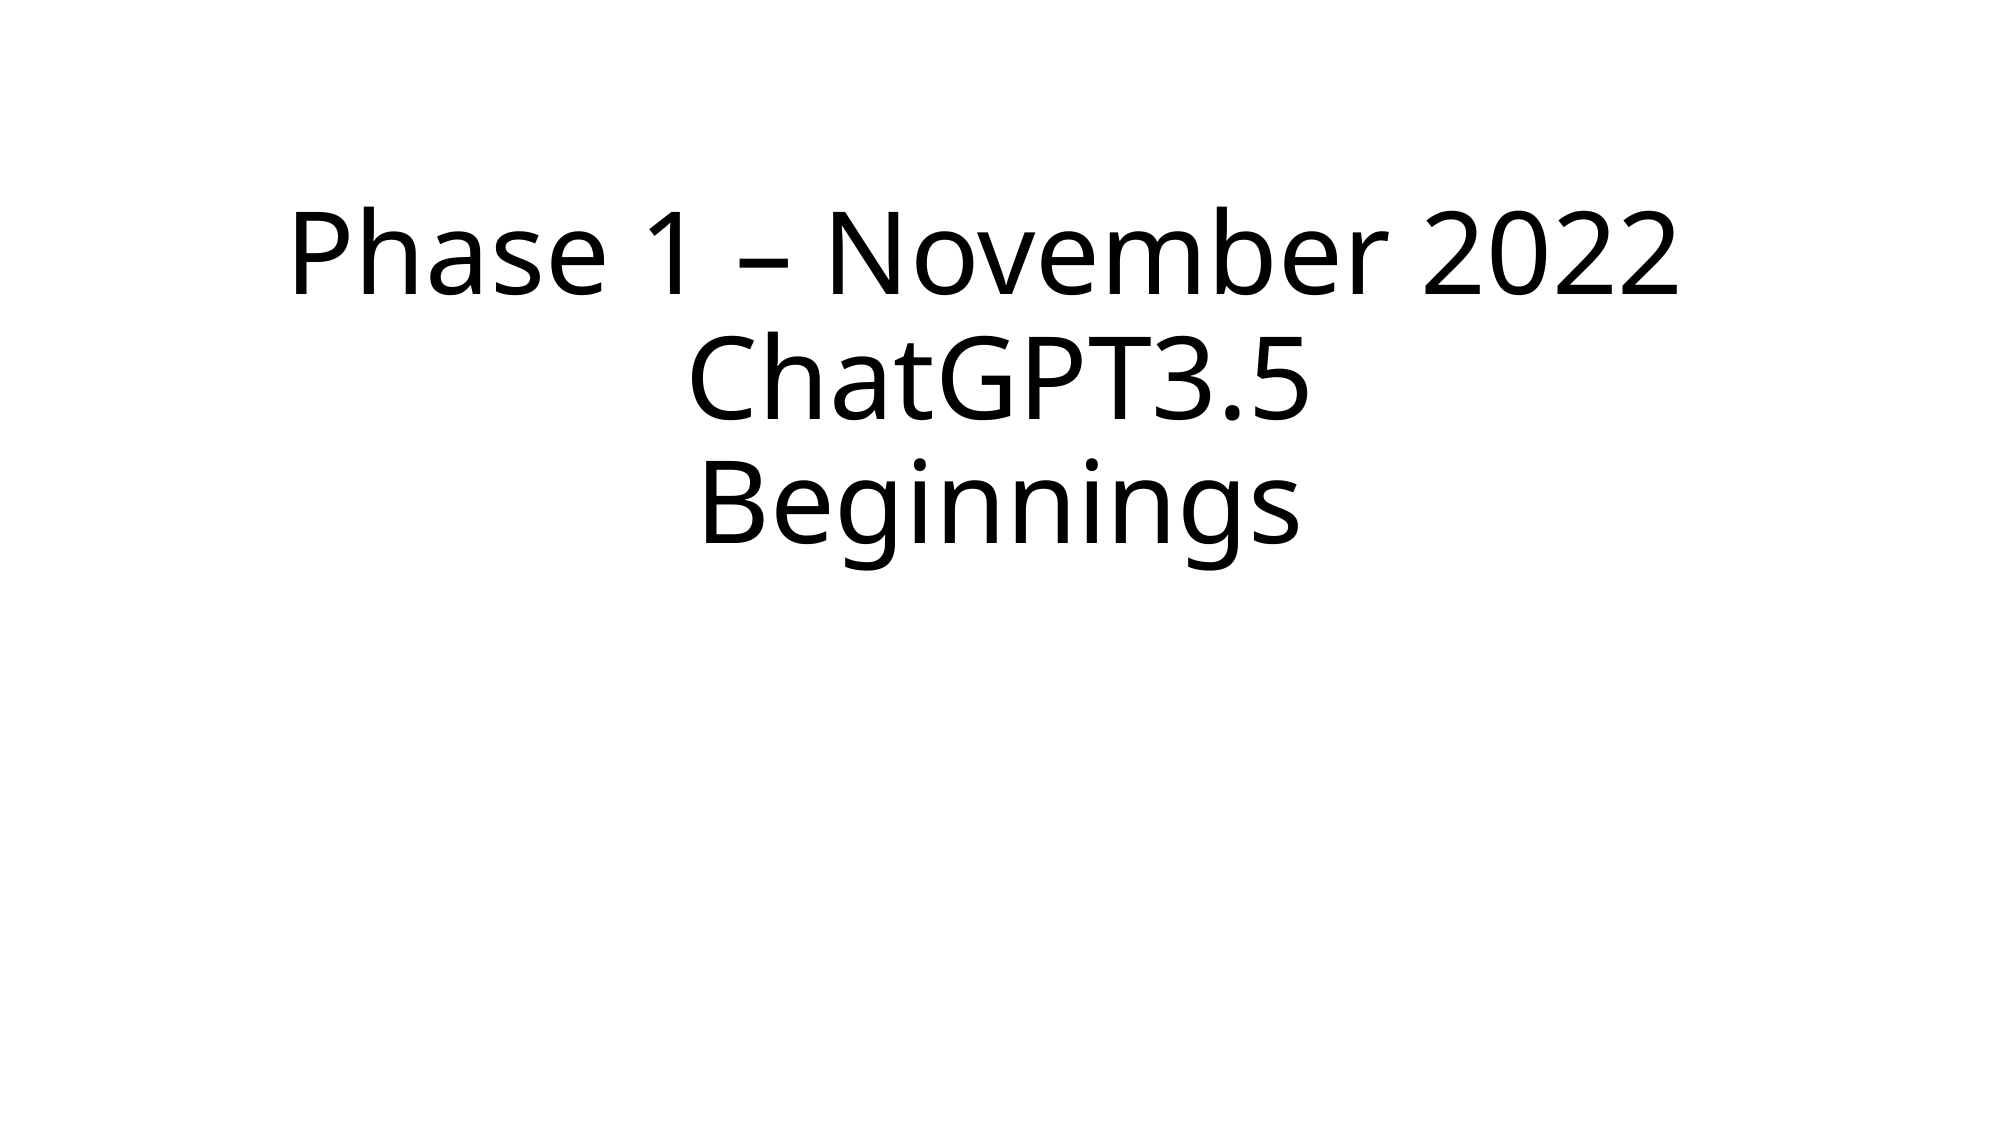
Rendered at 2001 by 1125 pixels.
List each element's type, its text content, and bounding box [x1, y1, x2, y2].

title Phase 1 – November 2022 ChatGPT3.5 Beginnings [249, 184, 1750, 576]
